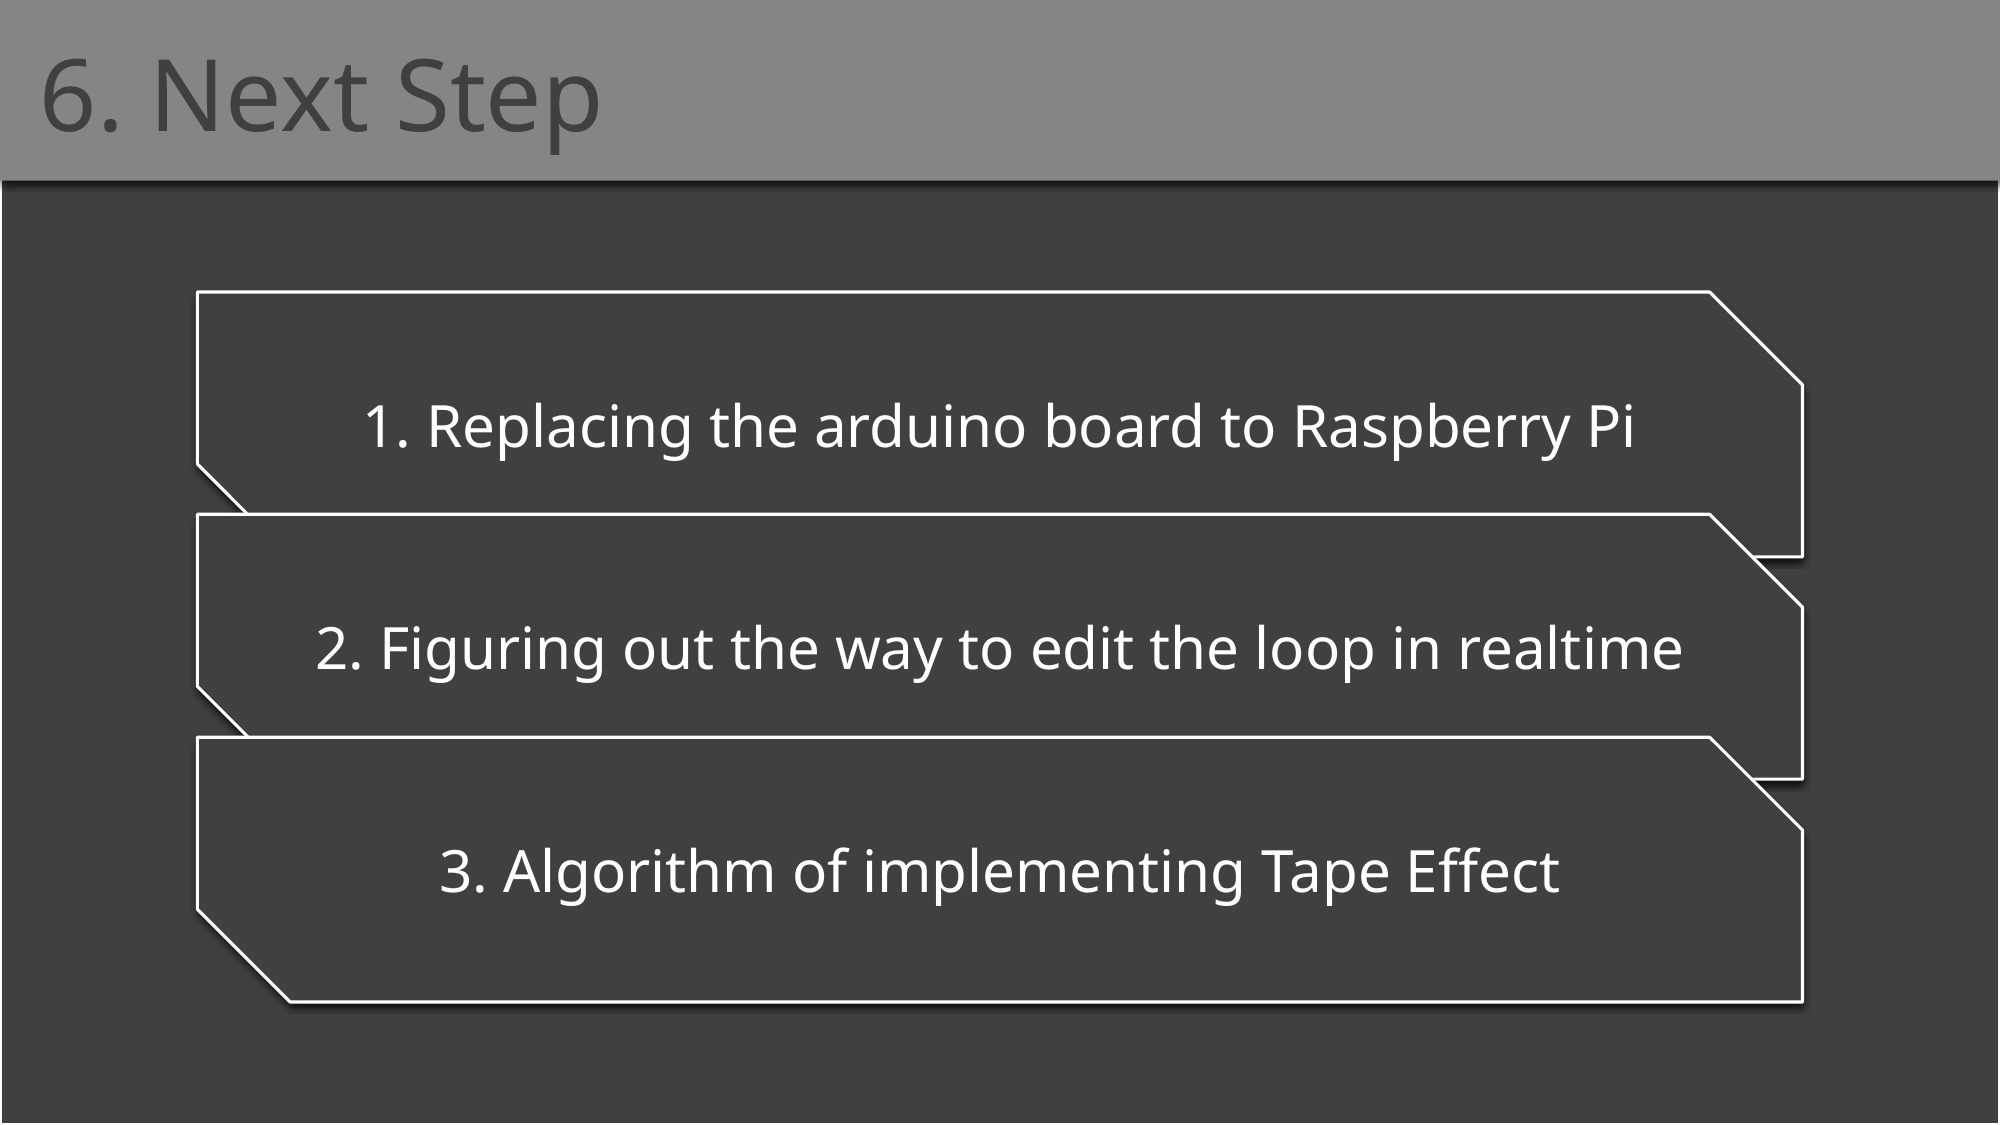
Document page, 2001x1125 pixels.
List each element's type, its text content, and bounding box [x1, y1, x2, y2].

text_box [0, 0, 2000, 182]
text_box 2. Figuring out the way to edit the loop in realtime [195, 512, 1805, 781]
text_box 6. Next Step [25, 24, 1383, 159]
text_box 1. Replacing the arduino board to Raspberry Pi [195, 290, 1805, 559]
text_box [0, 193, 2000, 1125]
text_box 3. Algorithm of implementing Tape Effect [195, 735, 1805, 1004]
